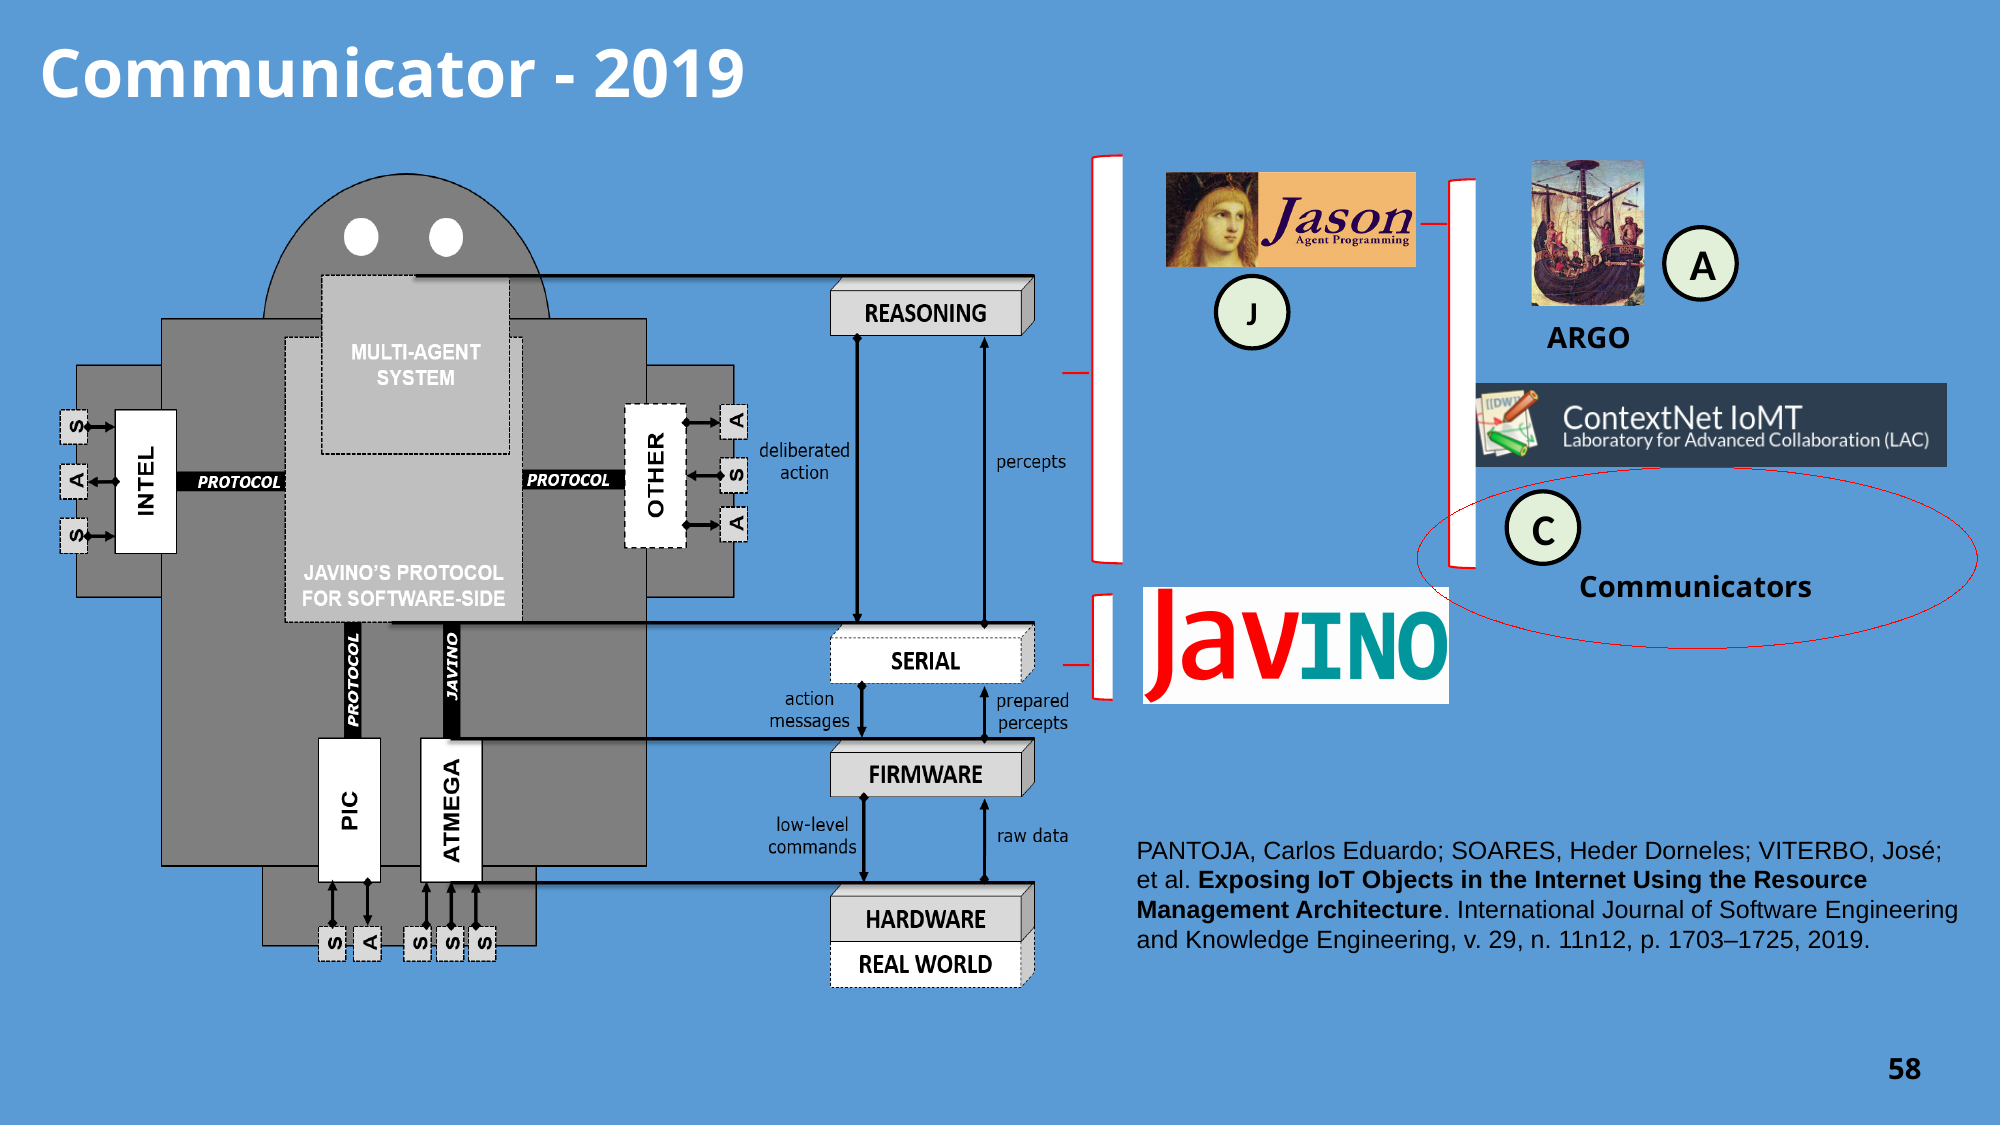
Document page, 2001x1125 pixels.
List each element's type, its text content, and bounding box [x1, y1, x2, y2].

text_box A [1664, 227, 1737, 300]
picture [1458, 383, 1947, 467]
picture [57, 173, 1092, 997]
text_box [1092, 155, 1123, 564]
text_box ARGO [1532, 311, 1660, 360]
picture [1165, 171, 1417, 268]
text_box J [1215, 275, 1289, 349]
picture [1143, 587, 1449, 705]
text_box PANTOJA, Carlos Eduardo; SOARES, Heder Dorneles; VITERBO, José; et al. Exposing IoT Objects in the Internet Using the Resource Management Architecture. International Journal of Software Engineering and Knowledge Engineering, v. 29, n. 11n12, p. 1703–1725, 2019. [1121, 826, 1978, 962]
text_box [1449, 179, 1476, 515]
picture [1531, 160, 1645, 306]
text_box [1098, 594, 1113, 700]
text_box Communicator - 2019 [25, 23, 1999, 117]
text_box [1417, 476, 1978, 649]
